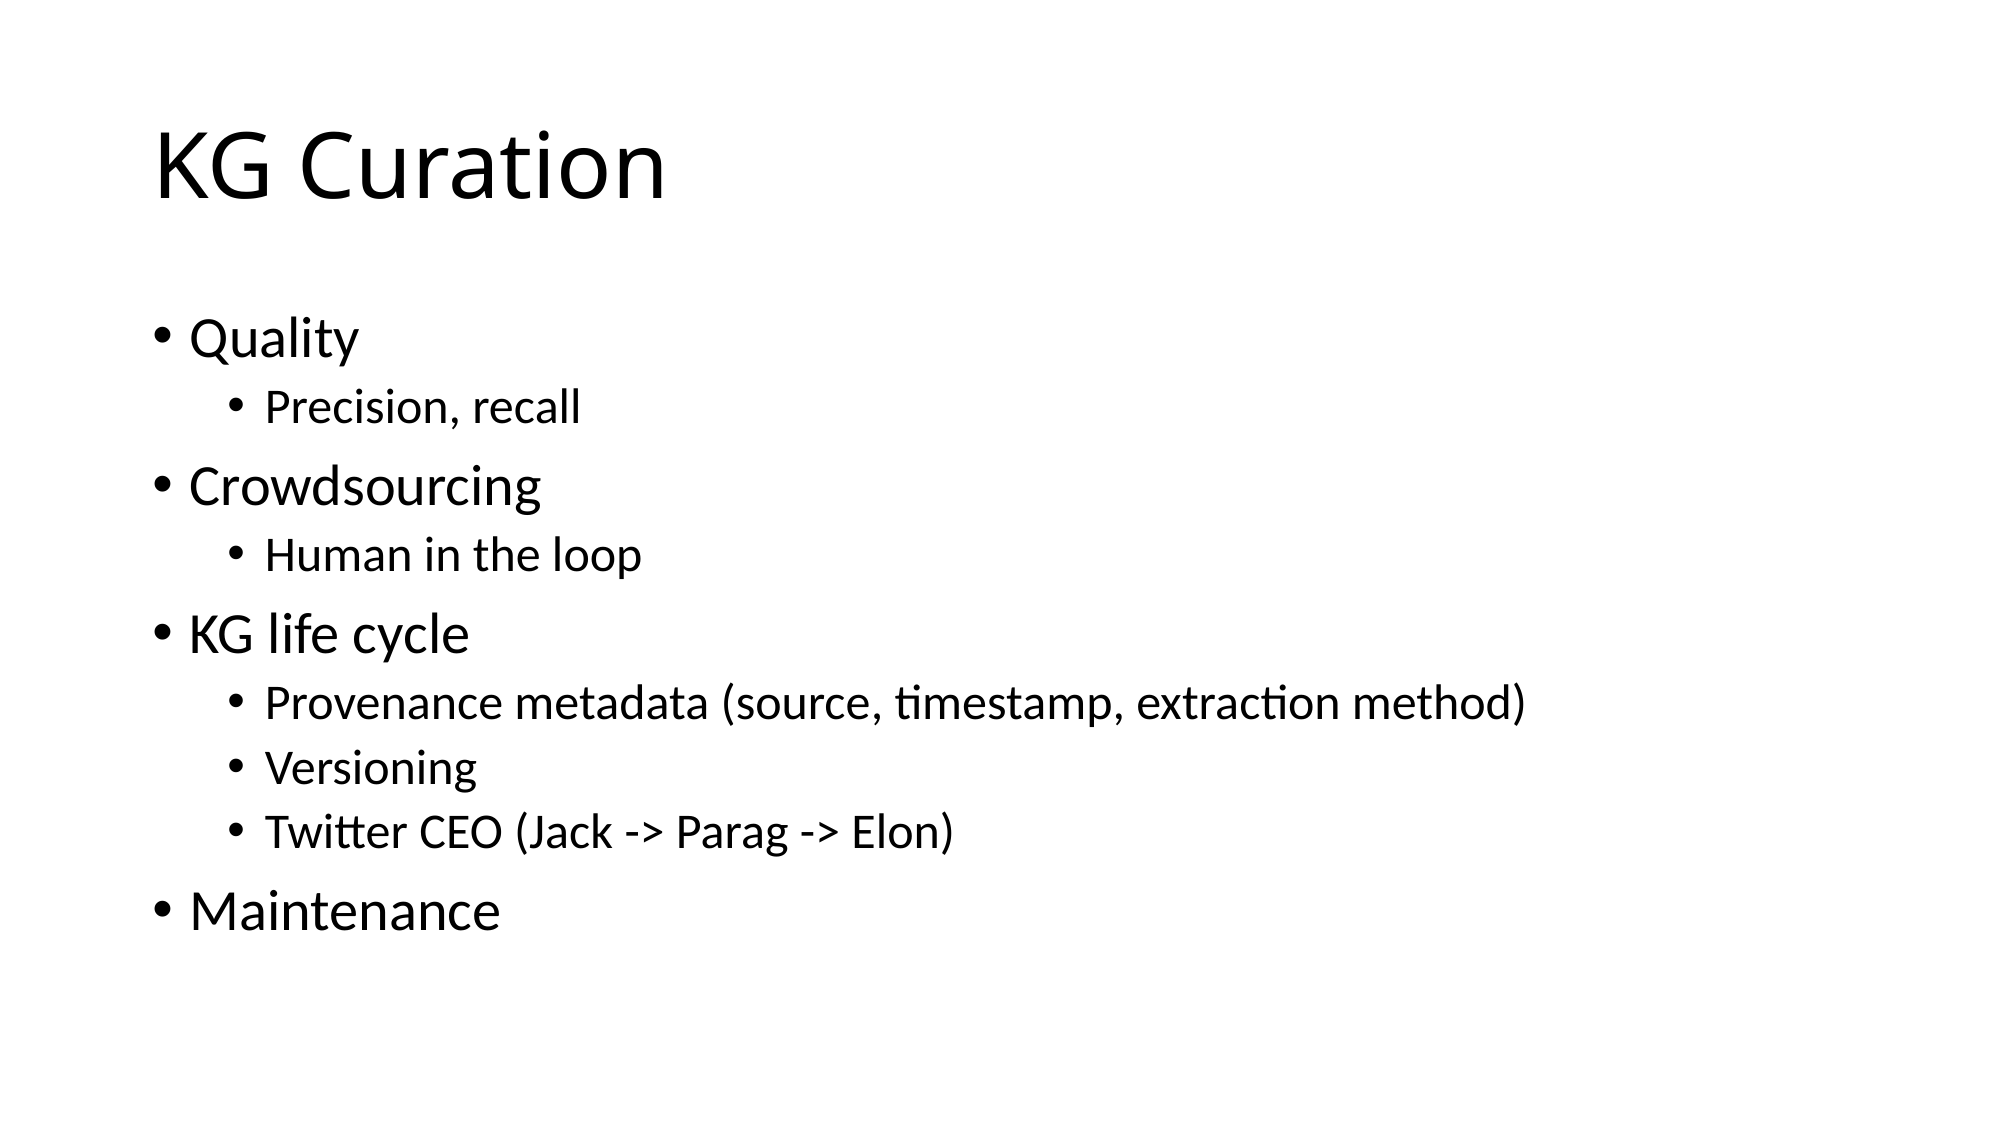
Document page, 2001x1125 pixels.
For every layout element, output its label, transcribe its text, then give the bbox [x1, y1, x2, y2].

title KG Curation [137, 59, 1863, 278]
list Quality Precision, recall Crowdsourcing Human in the loop KG life cycle Provenance metadata (source, timestamp, extraction method) Versioning Twitter CEO (Jack -> Parag -> Elon) Maintenance [137, 299, 1863, 1014]
